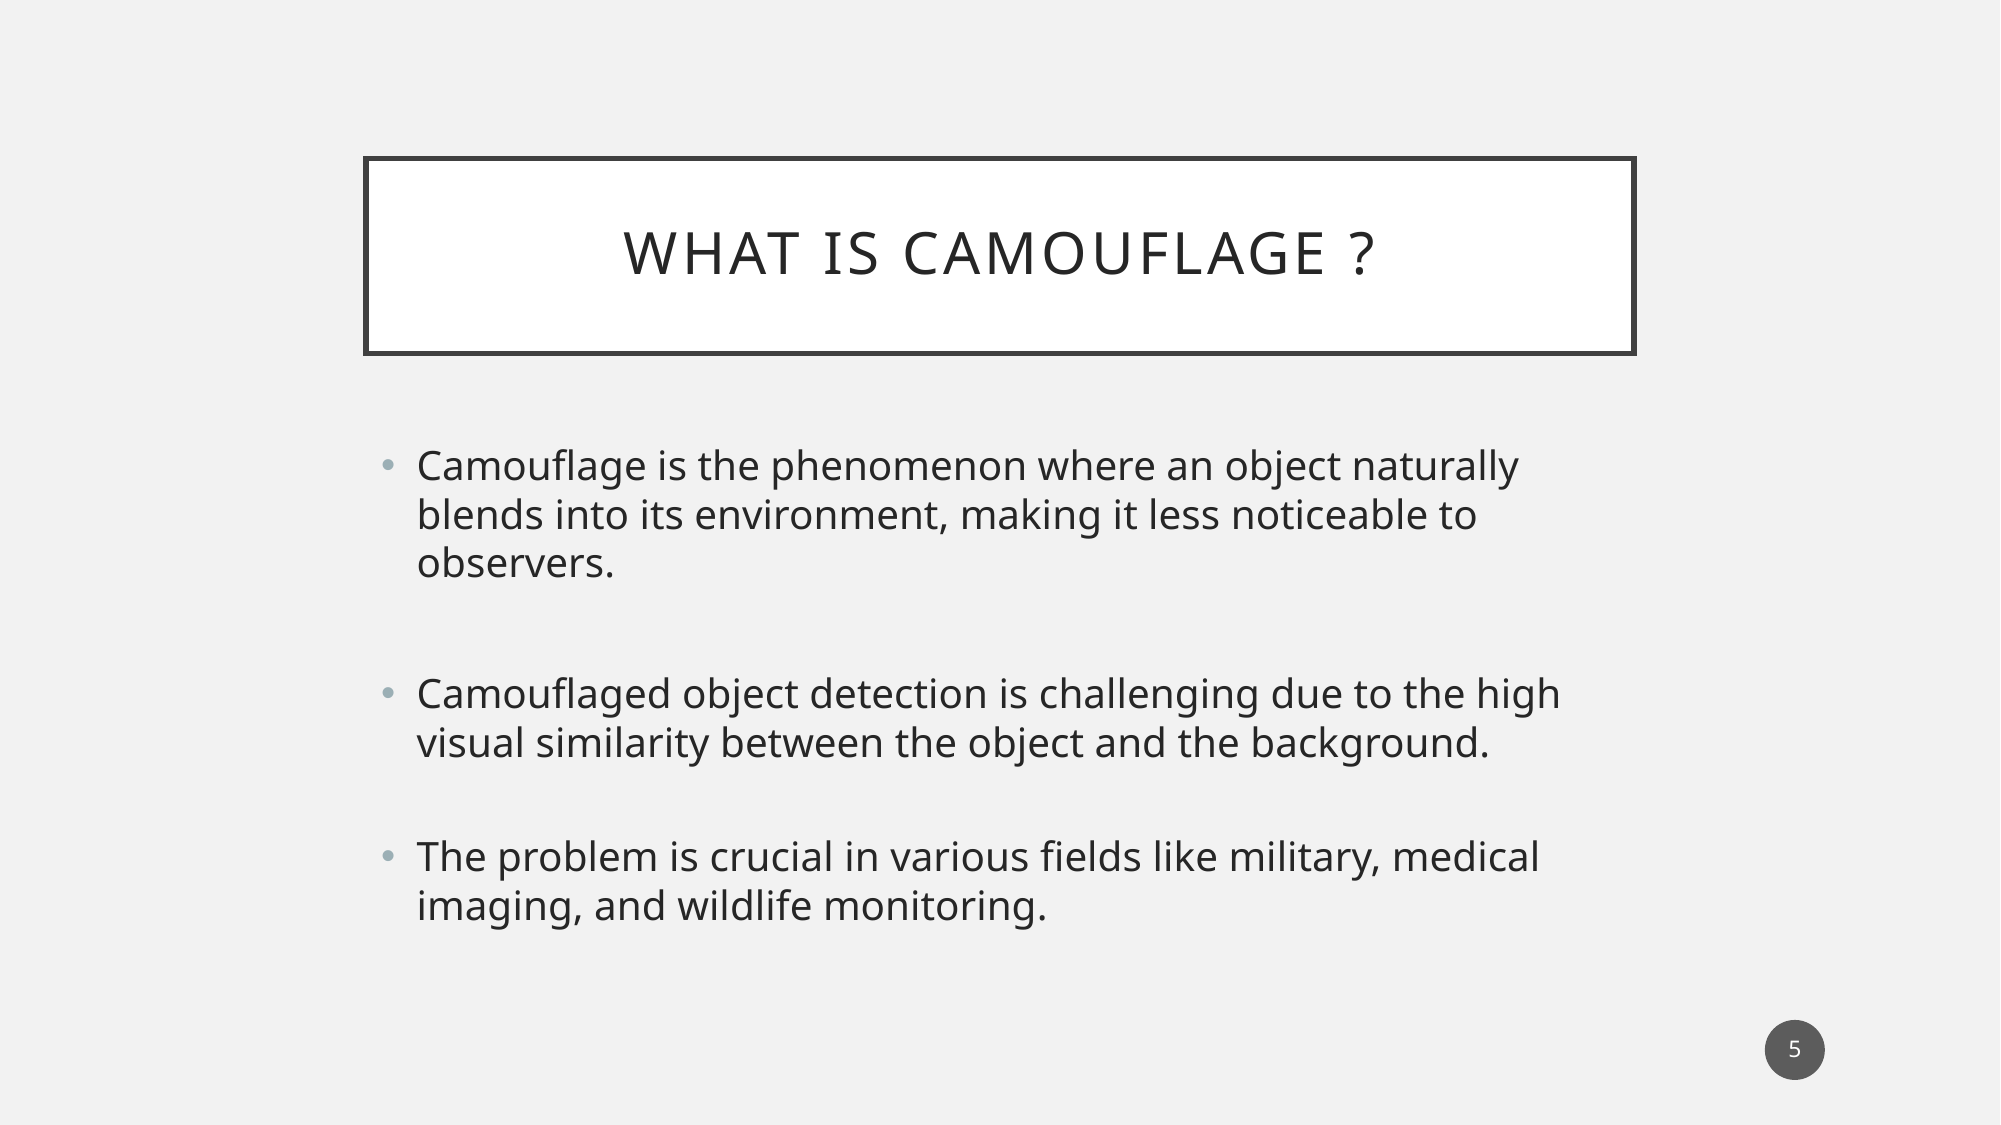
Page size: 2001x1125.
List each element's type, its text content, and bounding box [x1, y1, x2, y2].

slide_number 5 [1764, 1019, 1825, 1080]
title What is Camouflage ? [363, 156, 1637, 356]
list Camouflage is the phenomenon where an object naturally blends into its environment, making it less noticeable to observers. Camouflaged object detection is challenging due to the high visual similarity between the object and the background. The problem is crucial in various fields like military, medical imaging, and wildlife monitoring. [366, 432, 1634, 942]
